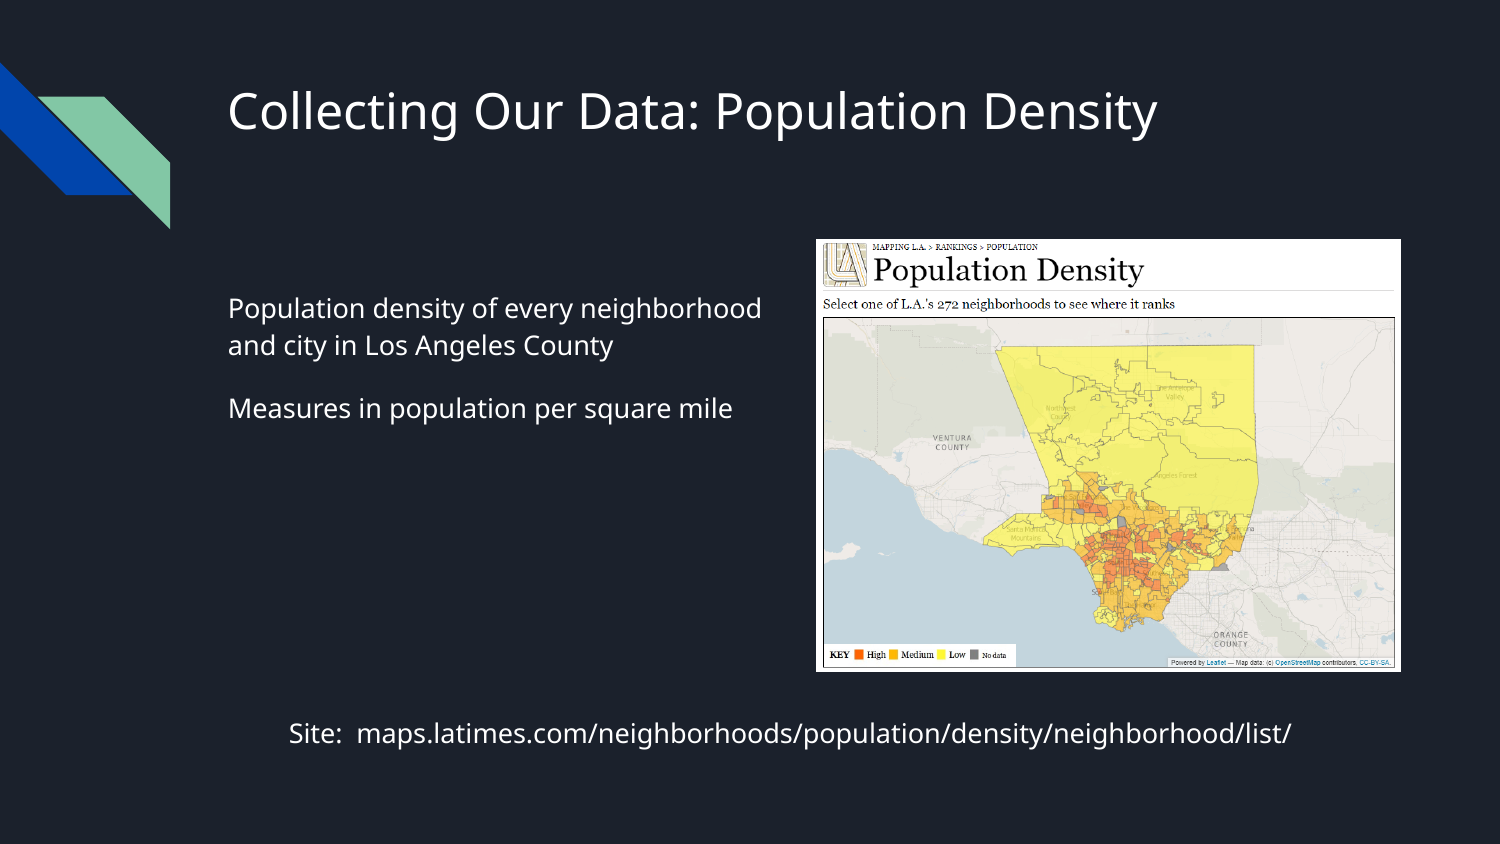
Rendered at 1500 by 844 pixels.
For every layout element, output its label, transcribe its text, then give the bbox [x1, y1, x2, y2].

title Collecting Our Data: Population Density [212, 64, 1368, 215]
list Population density of every neighborhood and city in Los Angeles County Measures in population per square mile [212, 214, 792, 645]
picture [816, 239, 1401, 672]
text_box Site: maps.latimes.com/neighborhoods/population/density/neighborhood/list/ [212, 696, 1368, 804]
